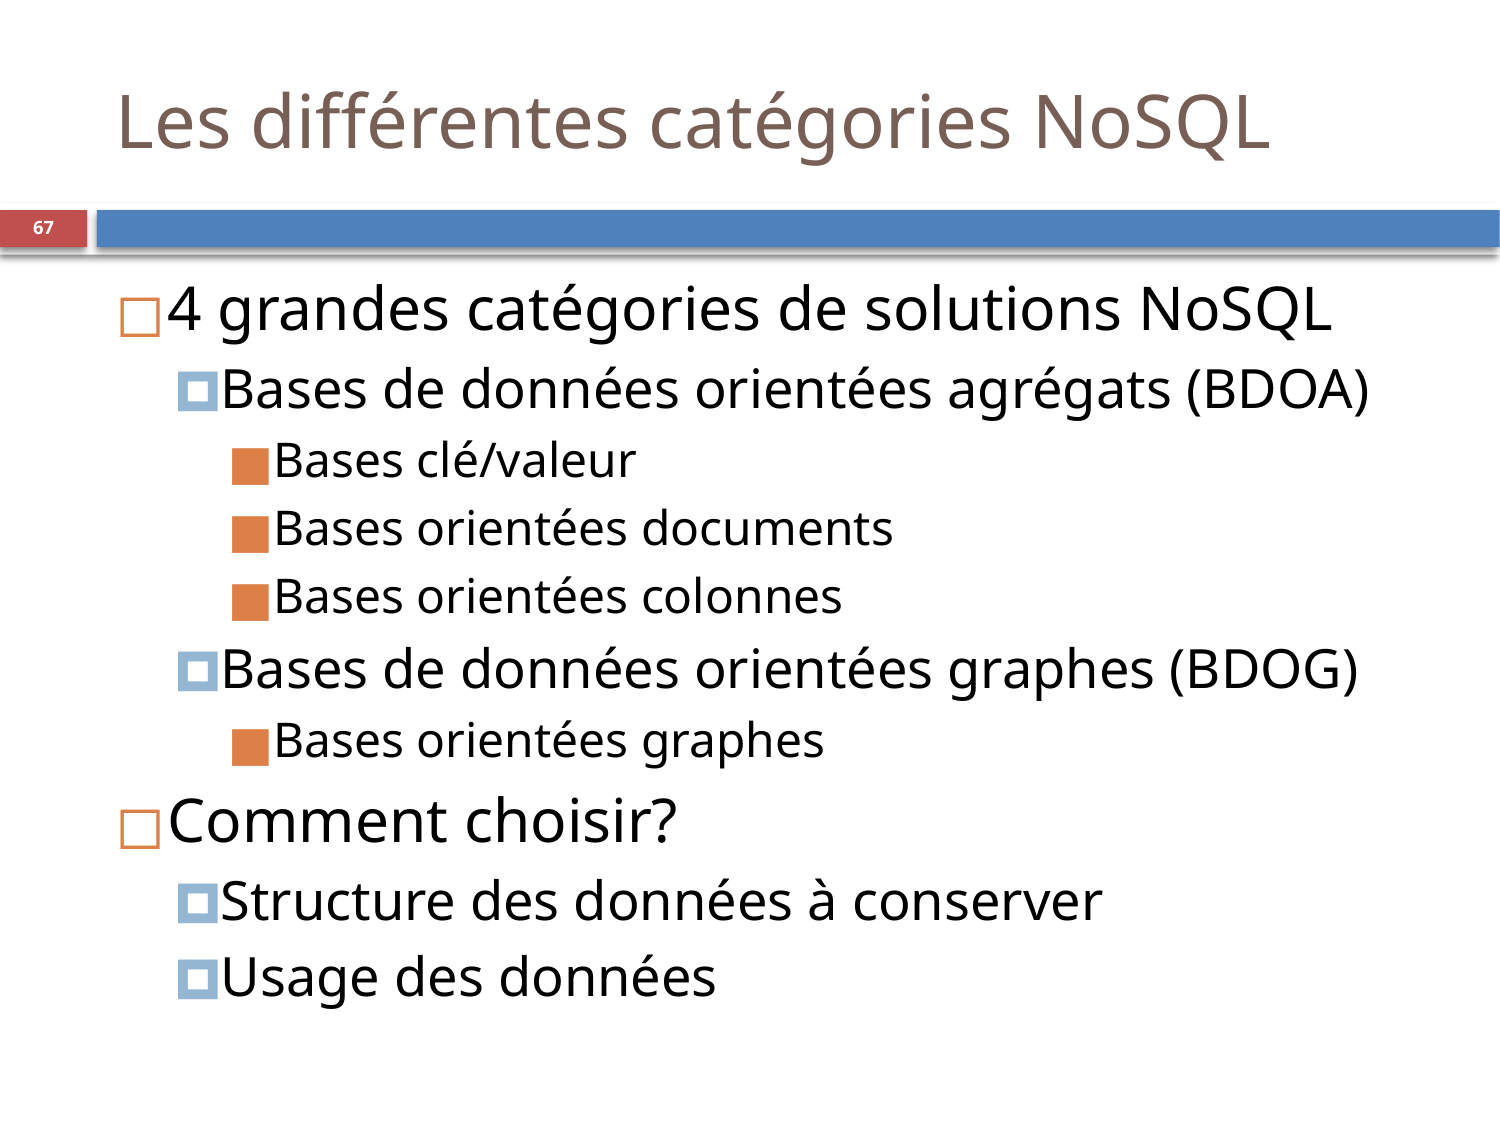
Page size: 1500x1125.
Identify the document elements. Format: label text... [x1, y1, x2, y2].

text_box ‹#› [0, 208, 88, 249]
text_box Les différentes catégories NoSQL [100, 37, 1438, 200]
text_box 4 grandes catégories de solutions NoSQL Bases de données orientées agrégats (BDOA) Bases clé/valeur Bases orientées documents Bases orientées colonnes Bases de données orientées graphes (BDOG) Bases orientées graphes Comment choisir? Structure des données à conserver Usage des données [100, 262, 1438, 1060]
